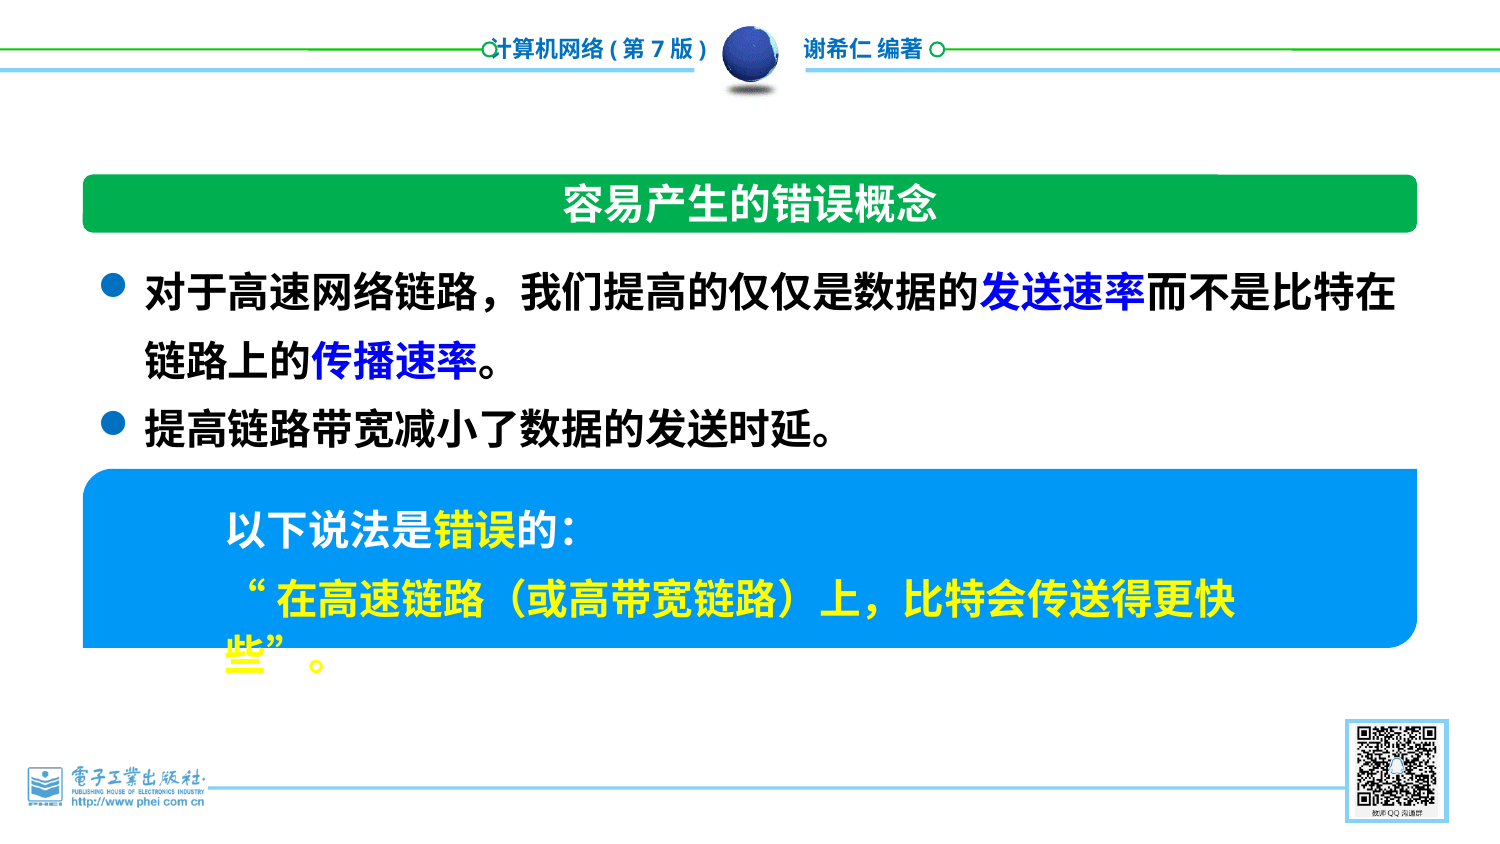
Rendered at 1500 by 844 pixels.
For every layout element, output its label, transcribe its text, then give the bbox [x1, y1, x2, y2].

text_box 以下说法是错误的： “在高速链路（或高带宽链路）上，比特会传送得更快些”。 [209, 490, 1326, 687]
text_box 容易产生的错误概念 [547, 170, 953, 236]
text_box 对于高速网络链路，我们提高的仅仅是数据的发送速率而不是比特在链路上的传播速率。 提高链路带宽减小了数据的发送时延。 [82, 239, 1418, 461]
text_box [953, 174, 1418, 233]
picture [720, 24, 780, 100]
text_box [82, 174, 547, 233]
picture [23, 764, 208, 809]
picture [1355, 724, 1438, 817]
text_box [80, 466, 1420, 651]
